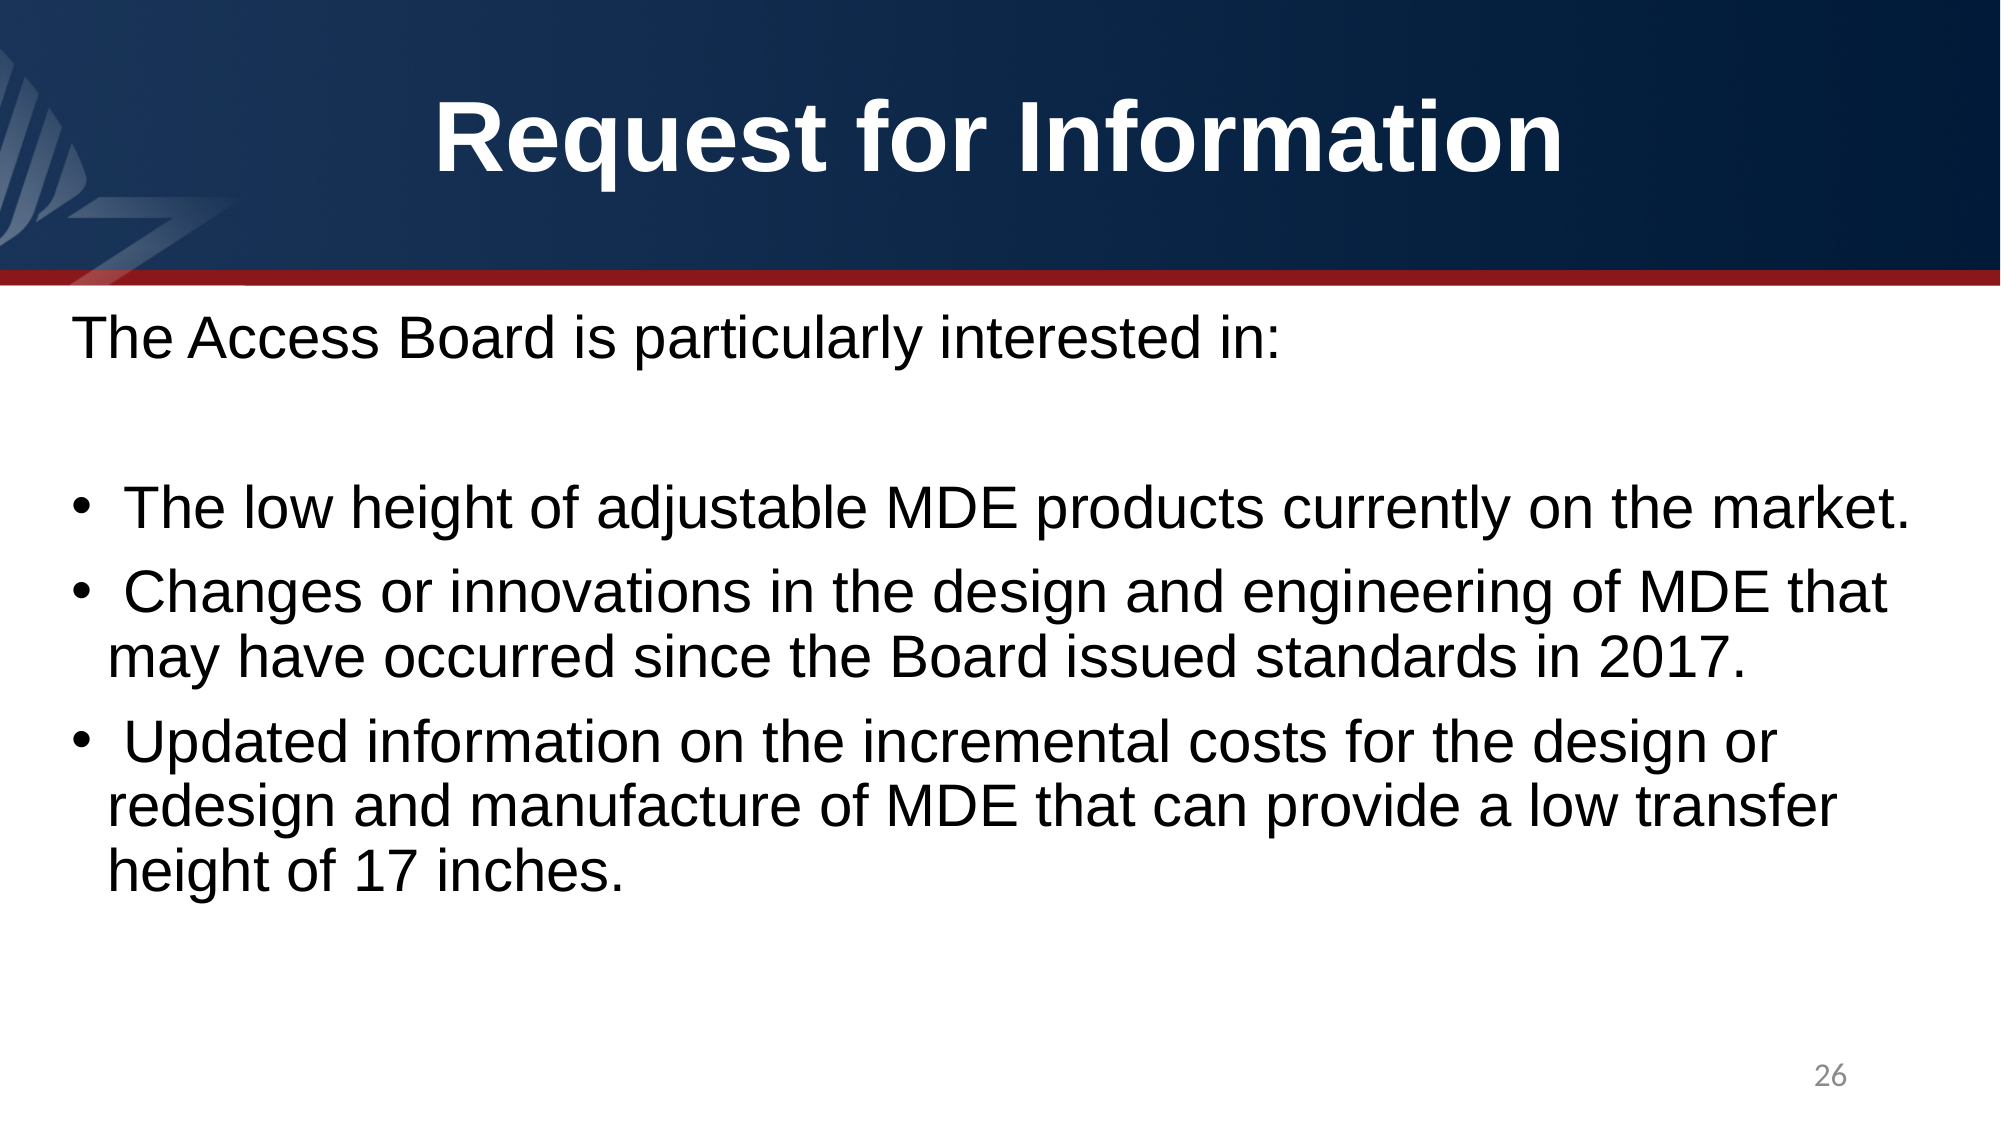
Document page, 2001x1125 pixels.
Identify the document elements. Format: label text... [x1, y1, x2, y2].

list The Access Board is particularly interested in: The low height of adjustable MDE products currently on the market. Changes or innovations in the design and engineering of MDE that may have occurred since the Board issued standards in 2017. Updated information on the incremental costs for the design or redesign and manufacture of MDE that can provide a low transfer height of 17 inches. [56, 299, 1929, 1014]
slide_number 26 [1412, 1042, 1863, 1103]
title Request for Information [137, 30, 1863, 249]
picture [0, 0, 2001, 1125]
